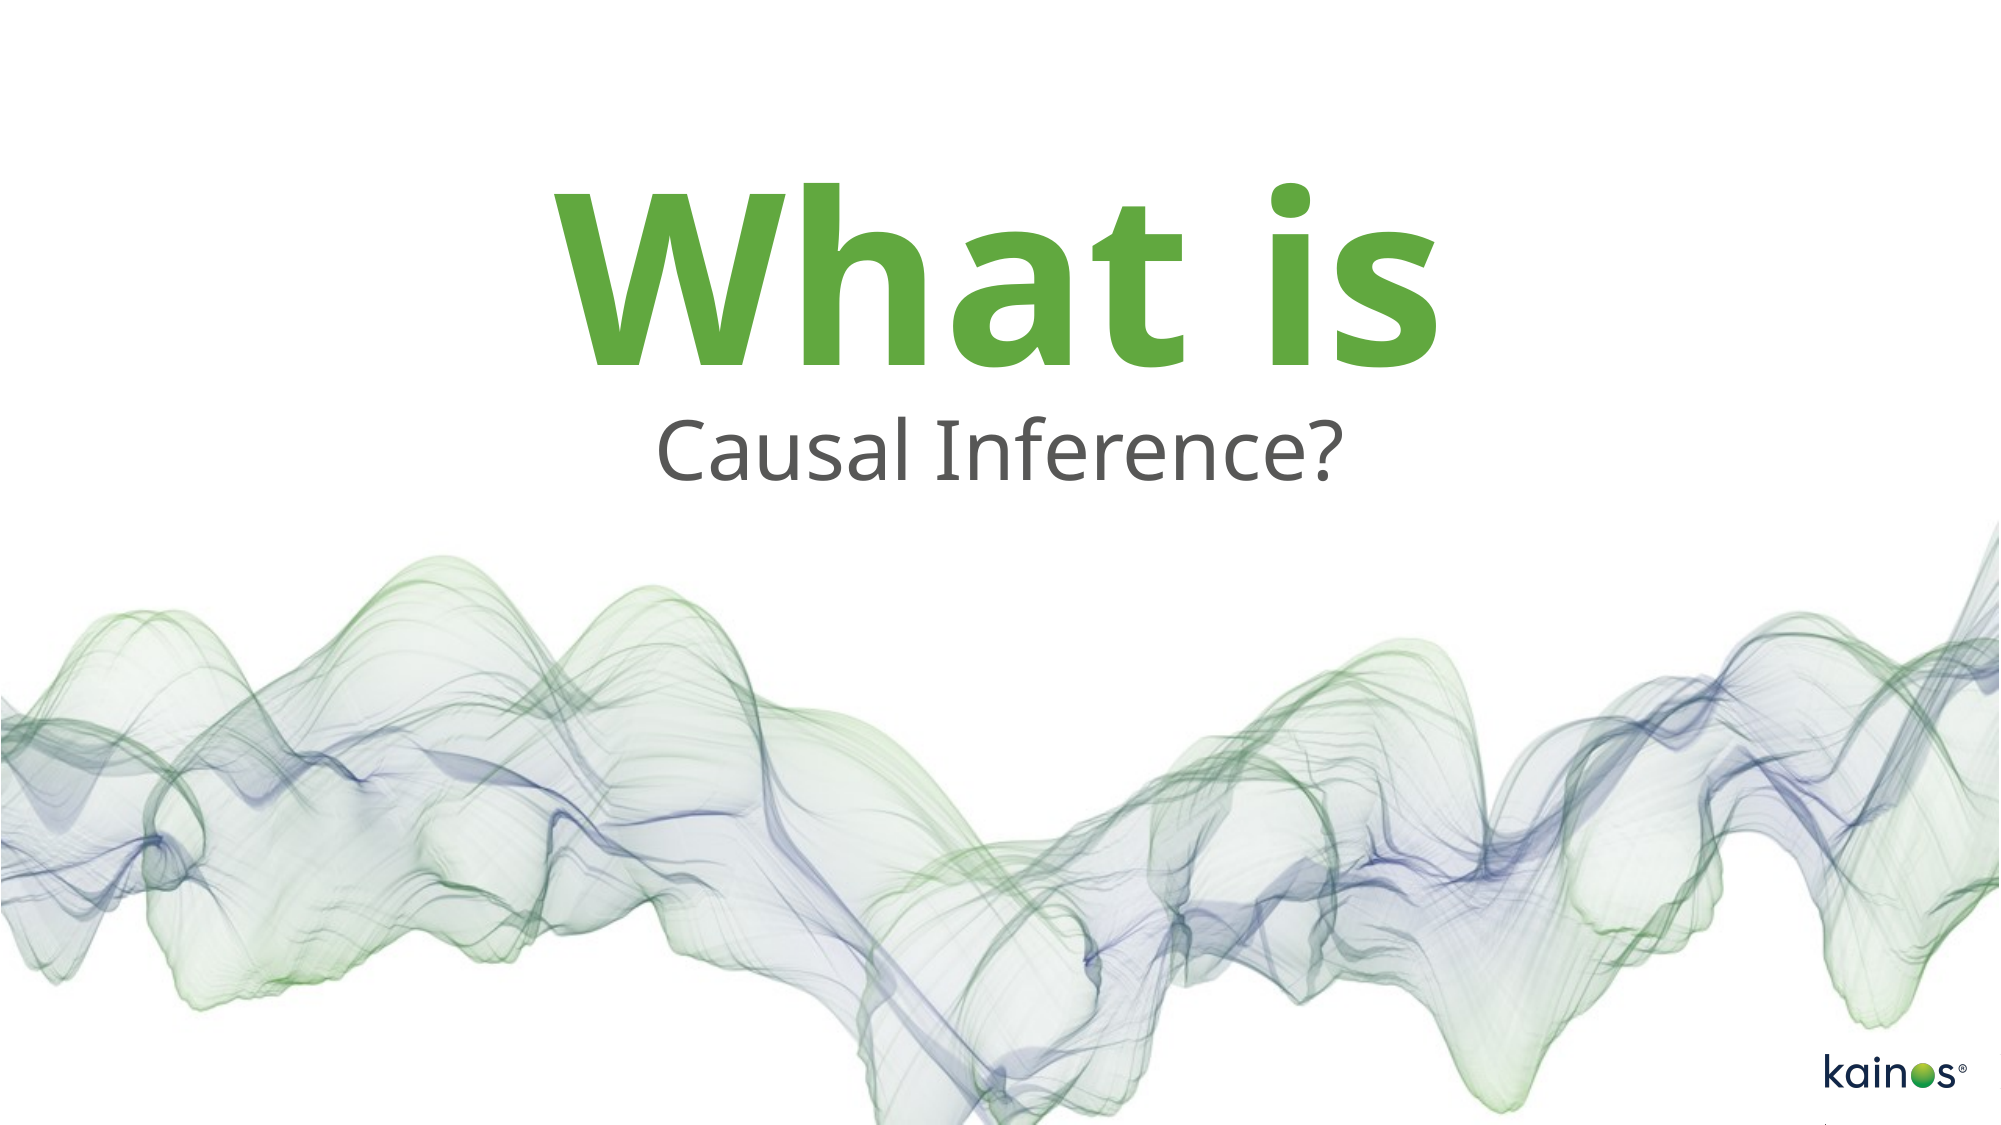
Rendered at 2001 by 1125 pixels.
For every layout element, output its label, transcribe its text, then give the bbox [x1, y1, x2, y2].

picture [1, 513, 1999, 1125]
title What is [113, 117, 1887, 390]
text_box Causal Inference? [110, 390, 1890, 505]
